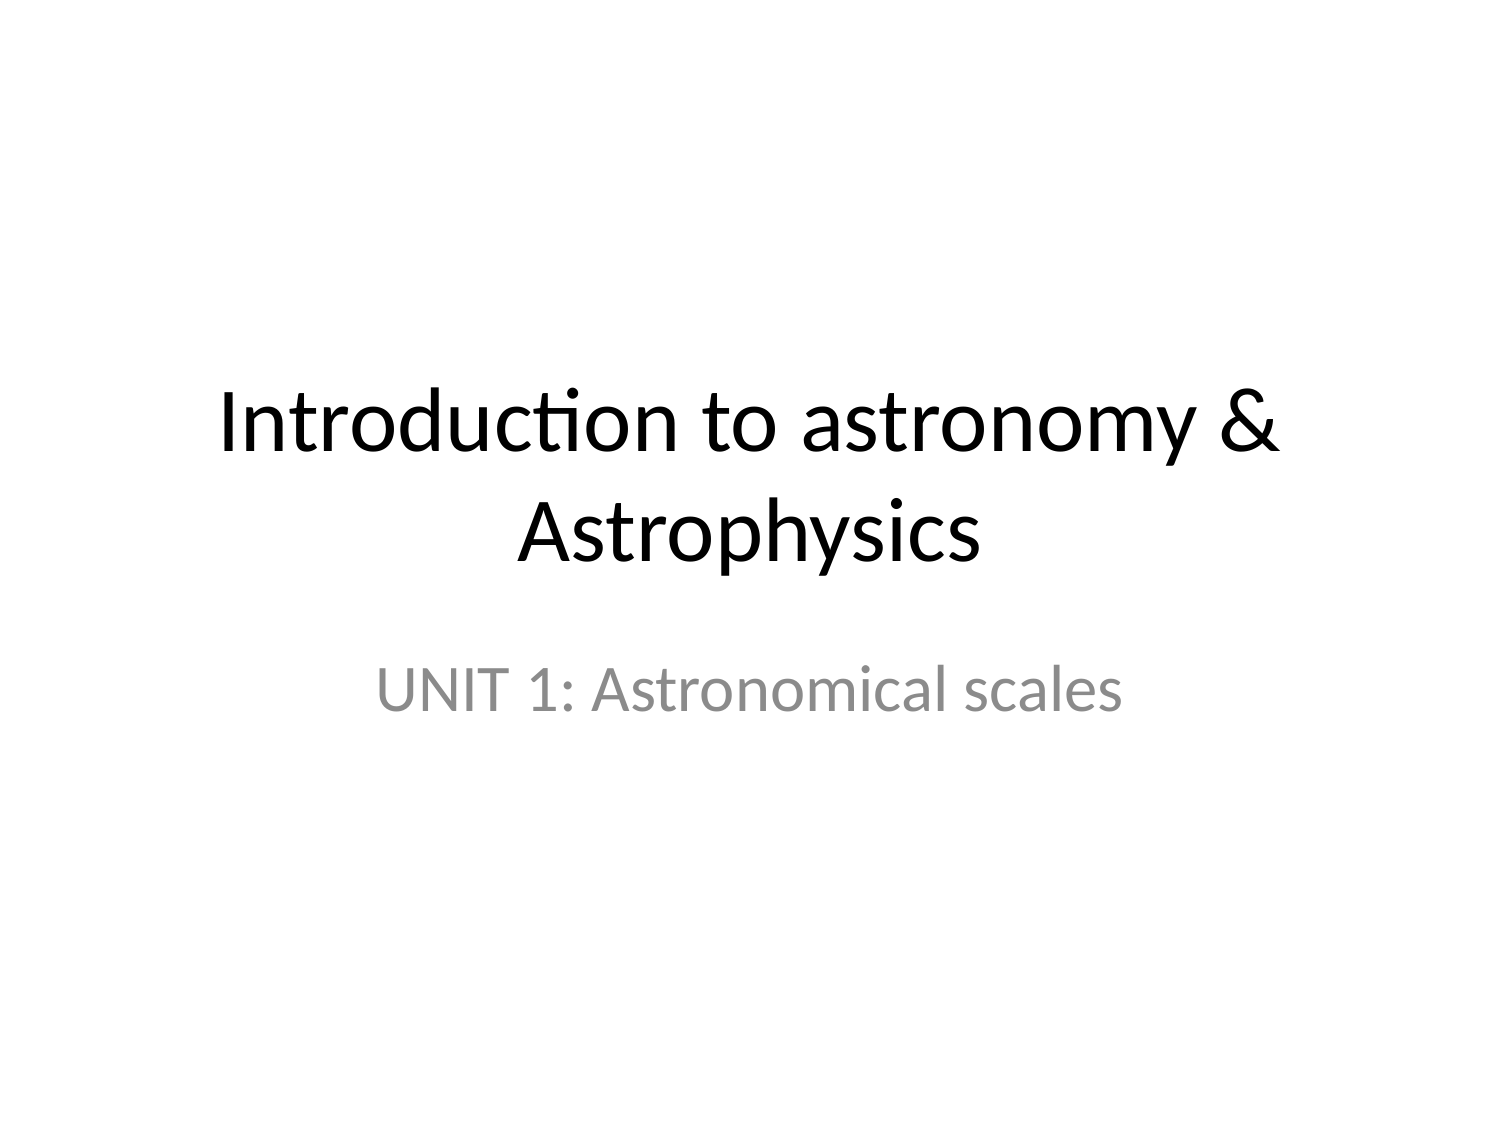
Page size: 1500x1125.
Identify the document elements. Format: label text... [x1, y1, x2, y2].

title Introduction to astronomy & Astrophysics [112, 349, 1388, 591]
subtitle UNIT 1: Astronomical scales [225, 637, 1275, 925]
